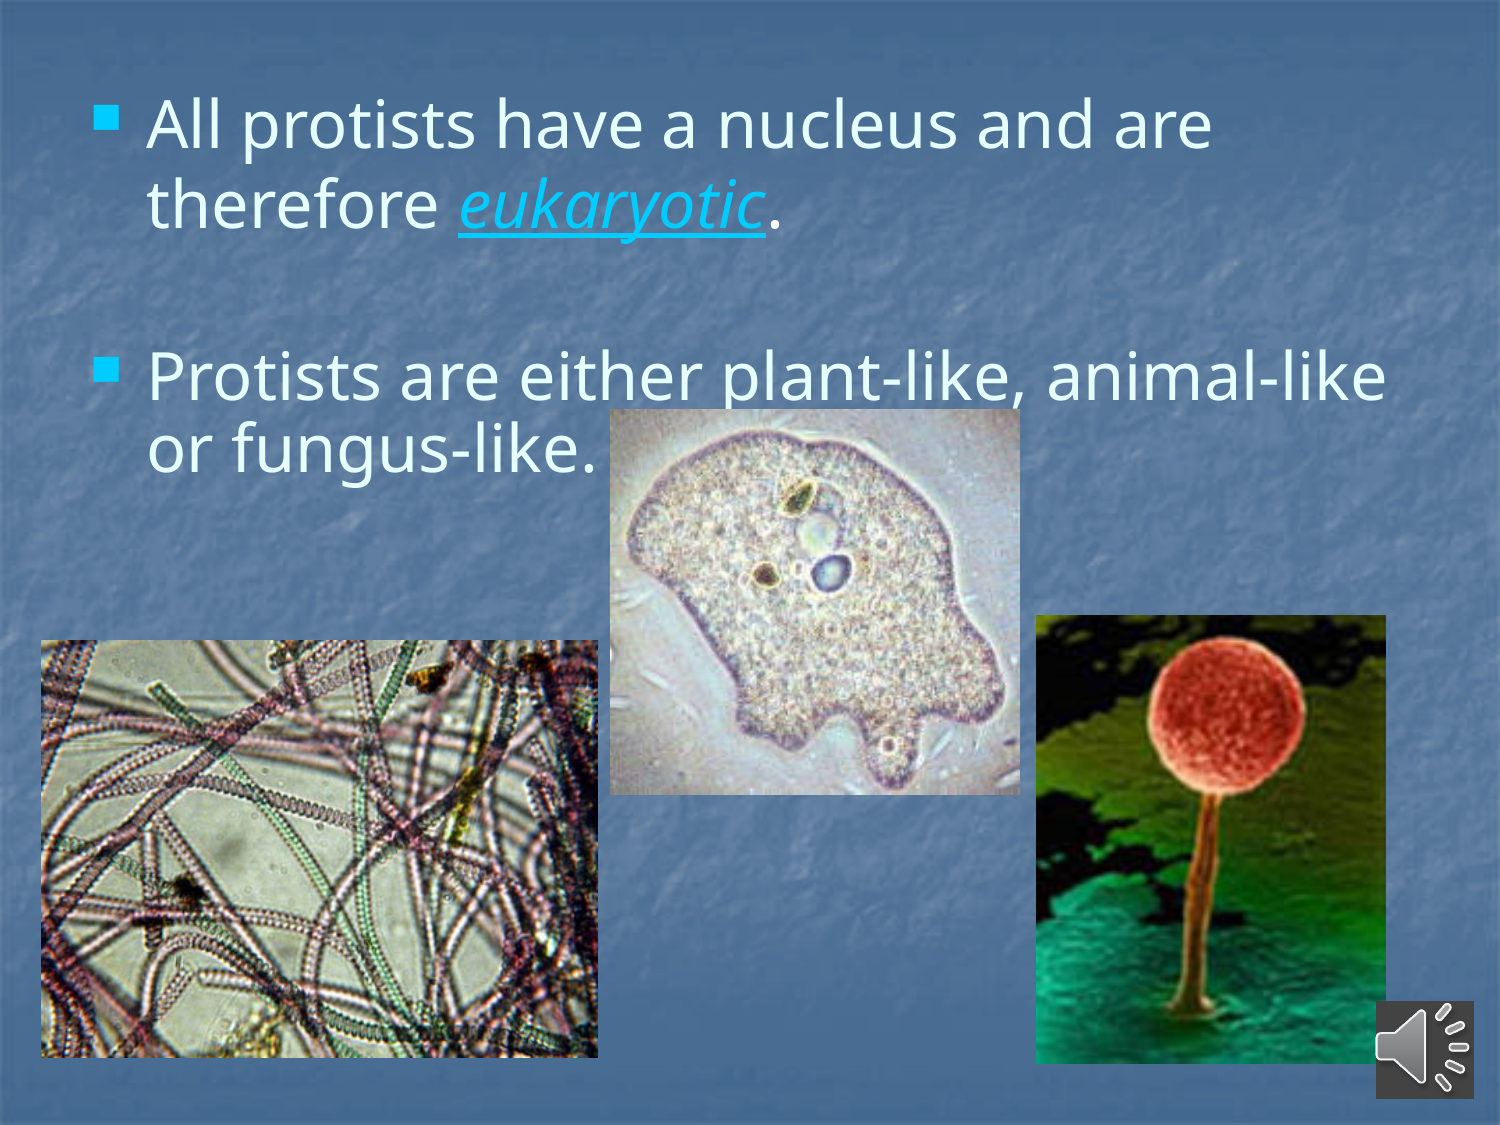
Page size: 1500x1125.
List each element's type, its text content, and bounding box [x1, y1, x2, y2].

list All protists have a nucleus and are therefore eukaryotic. Protists are either plant-like, animal-like or fungus-like. [74, 0, 1458, 433]
picture [41, 640, 598, 1058]
picture [1374, 999, 1476, 1101]
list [1035, 614, 1387, 1064]
picture [610, 409, 1020, 796]
